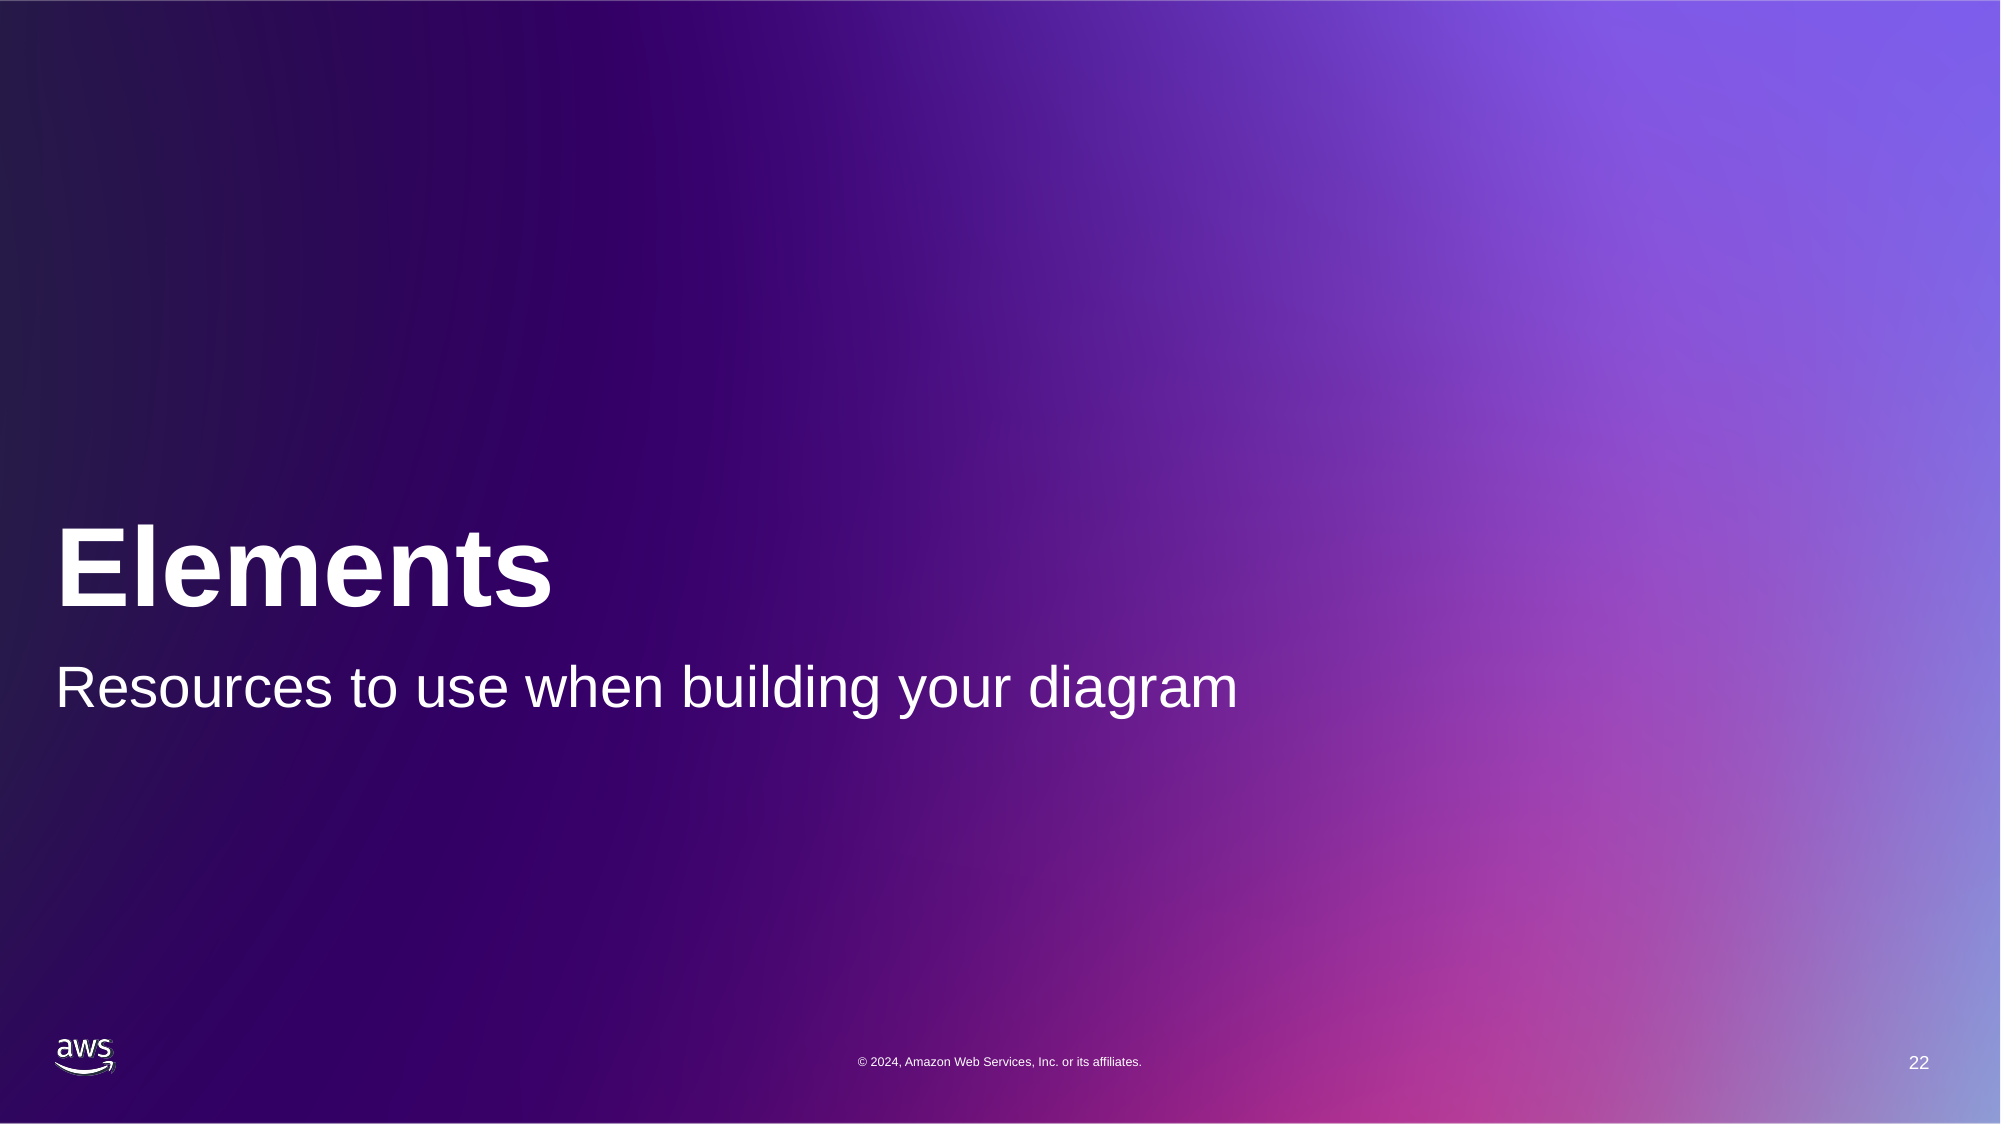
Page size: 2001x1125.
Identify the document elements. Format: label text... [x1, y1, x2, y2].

picture [0, 0, 2001, 1125]
subtitle Resources to use when building your diagram [55, 642, 1338, 721]
title Elements [55, 500, 1160, 639]
slide_number 22 [1494, 1031, 1945, 1092]
footer © 2024, Amazon Web Services, Inc. or its affiliates. [662, 1031, 1338, 1092]
